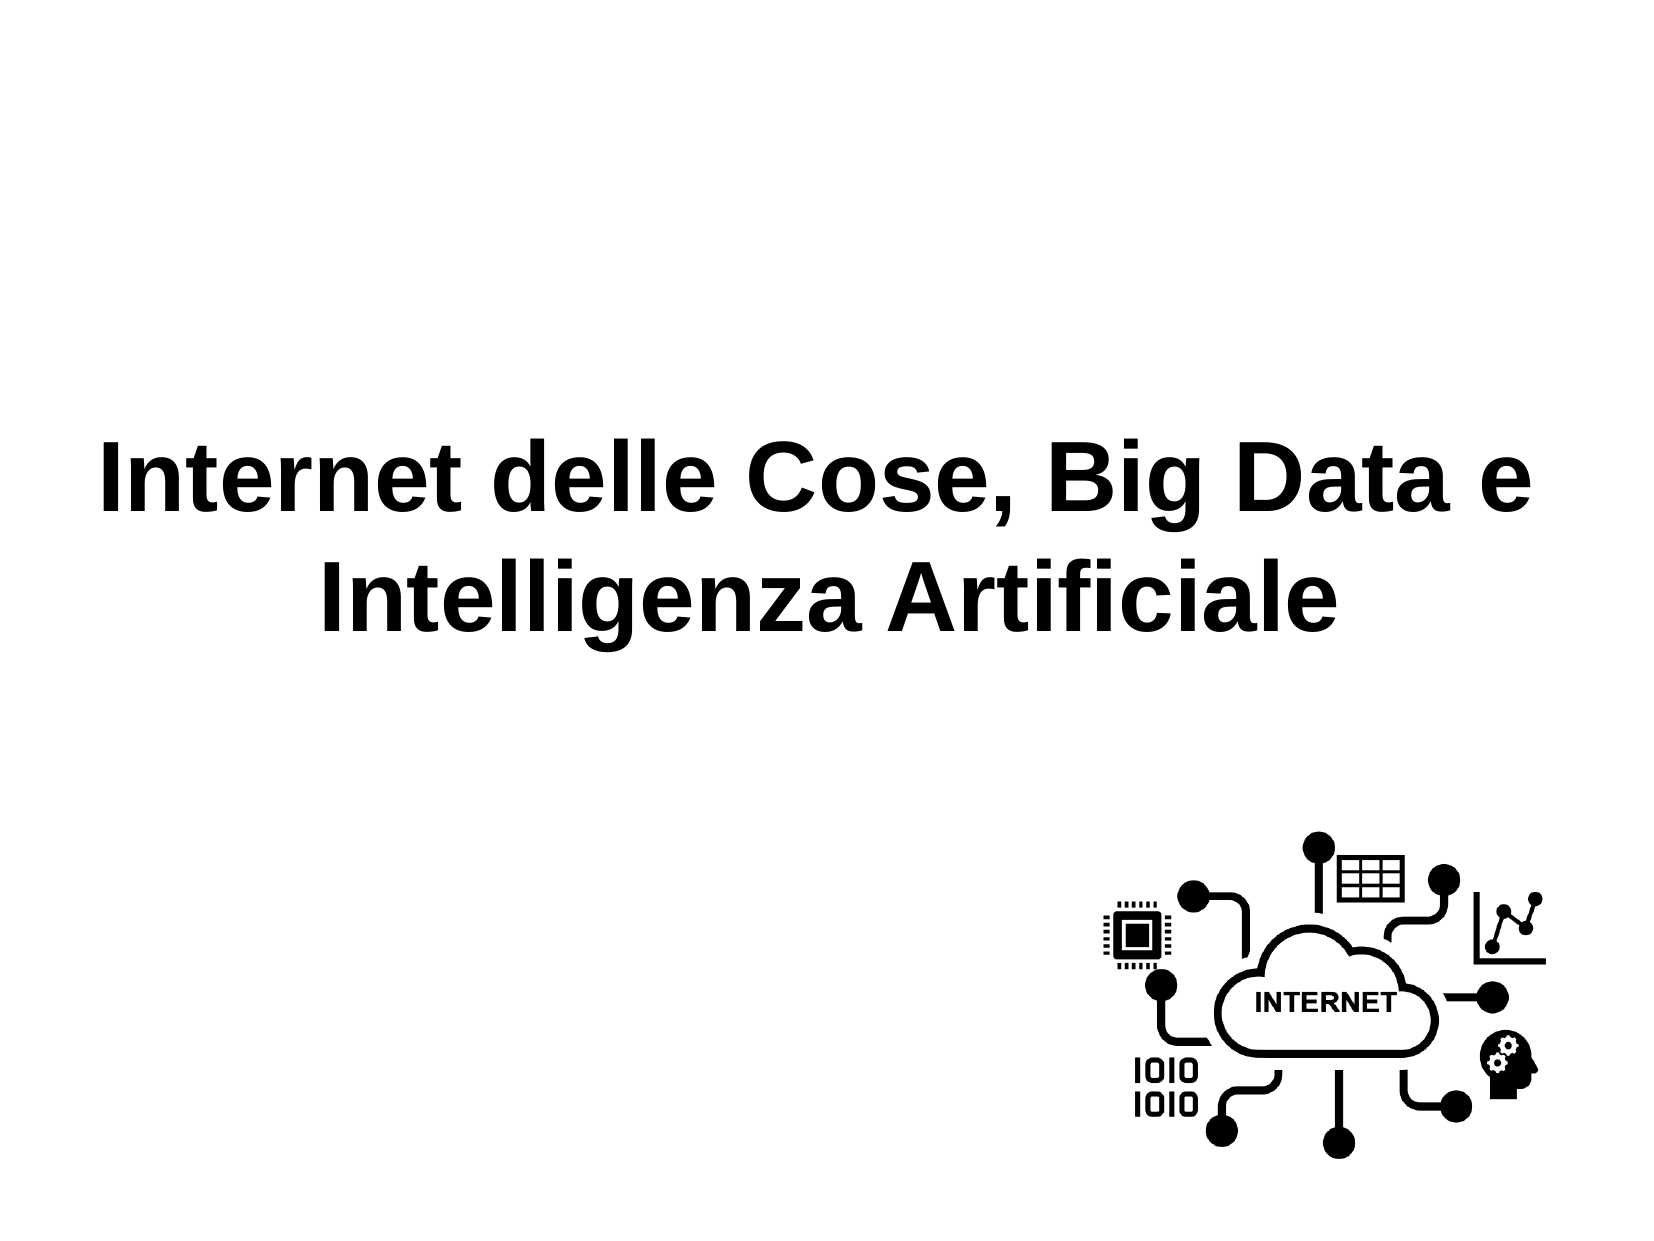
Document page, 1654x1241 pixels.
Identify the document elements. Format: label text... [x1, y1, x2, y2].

picture [1061, 787, 1609, 1206]
text_box Internet delle Cose, Big Data e Intelligenza Artificiale [45, 276, 1615, 856]
